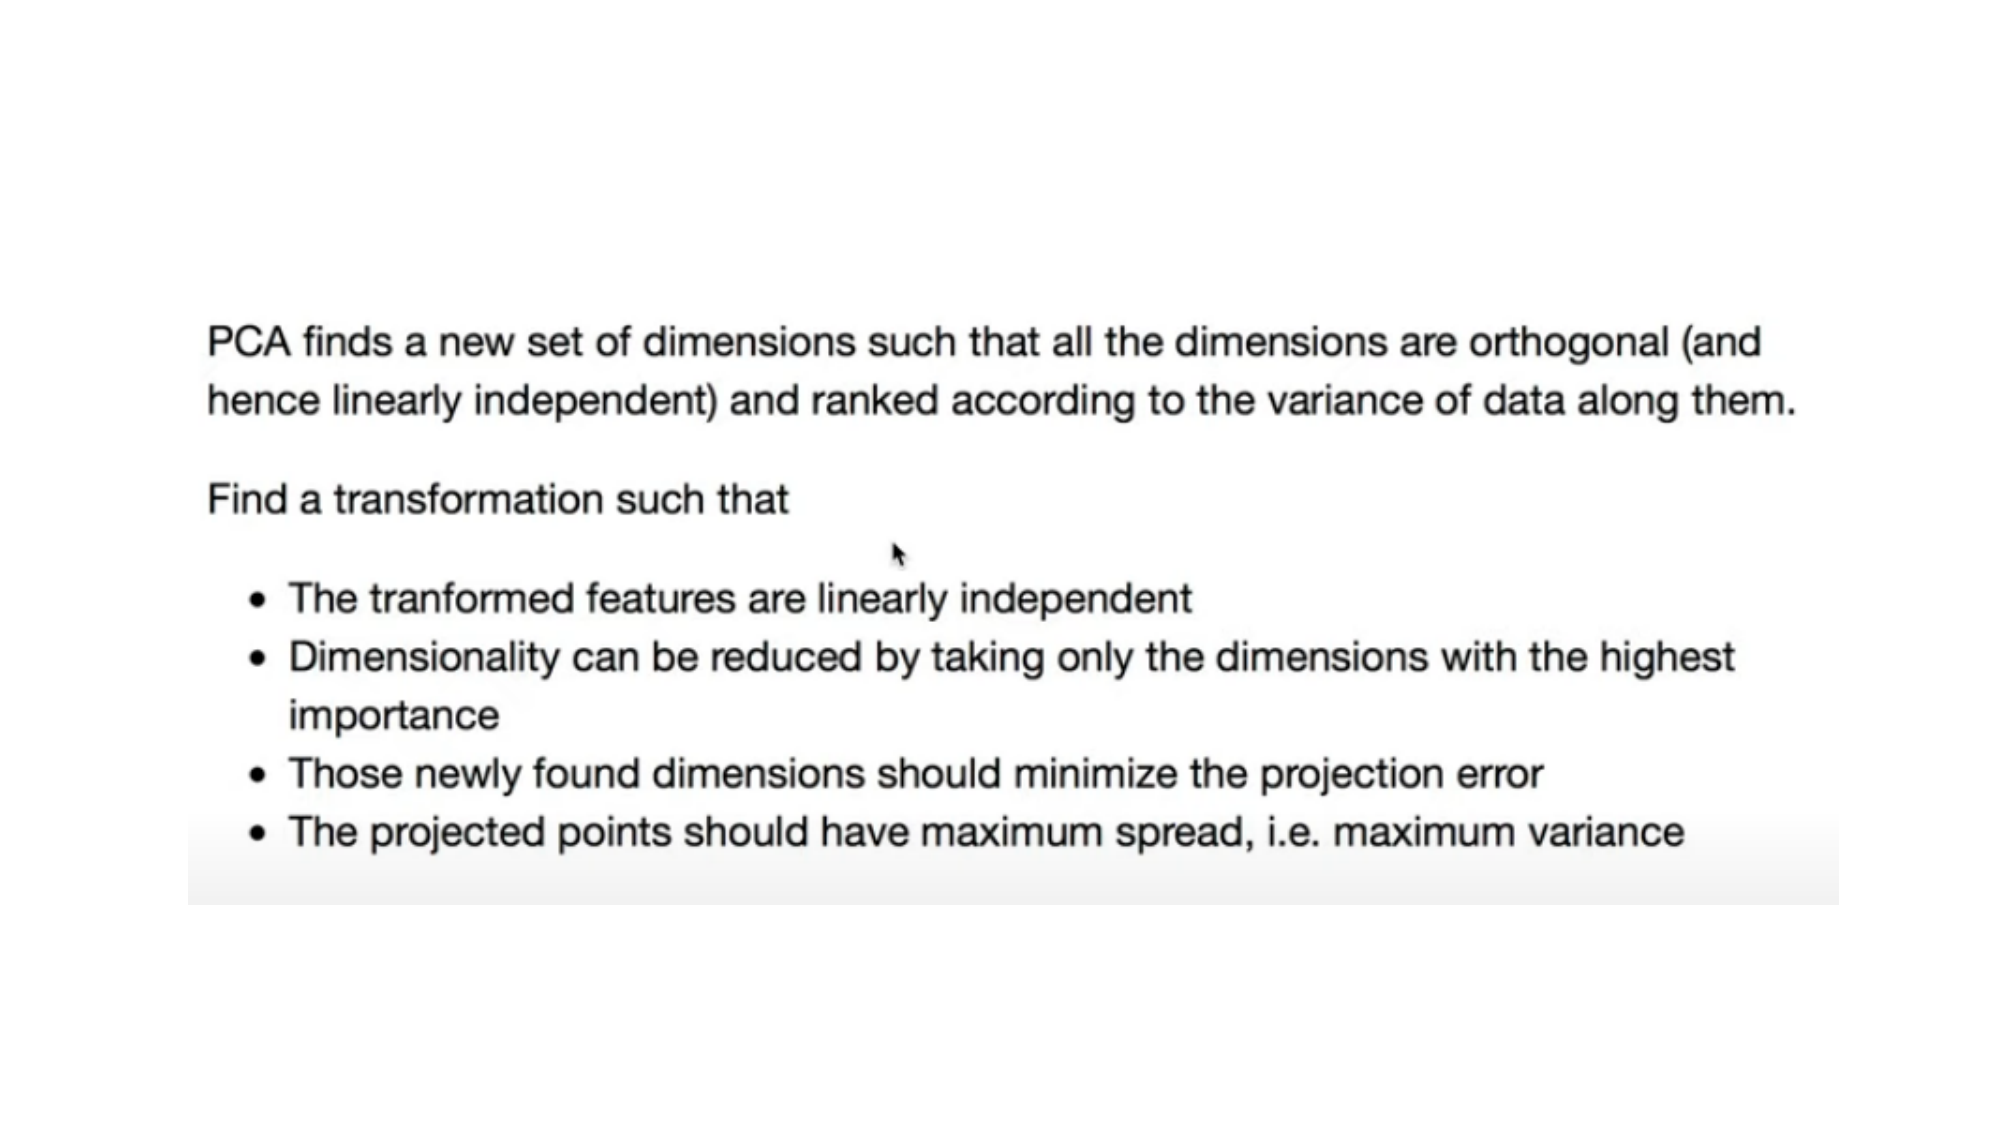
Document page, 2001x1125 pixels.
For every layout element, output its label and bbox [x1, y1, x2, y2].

picture [188, 292, 1839, 905]
